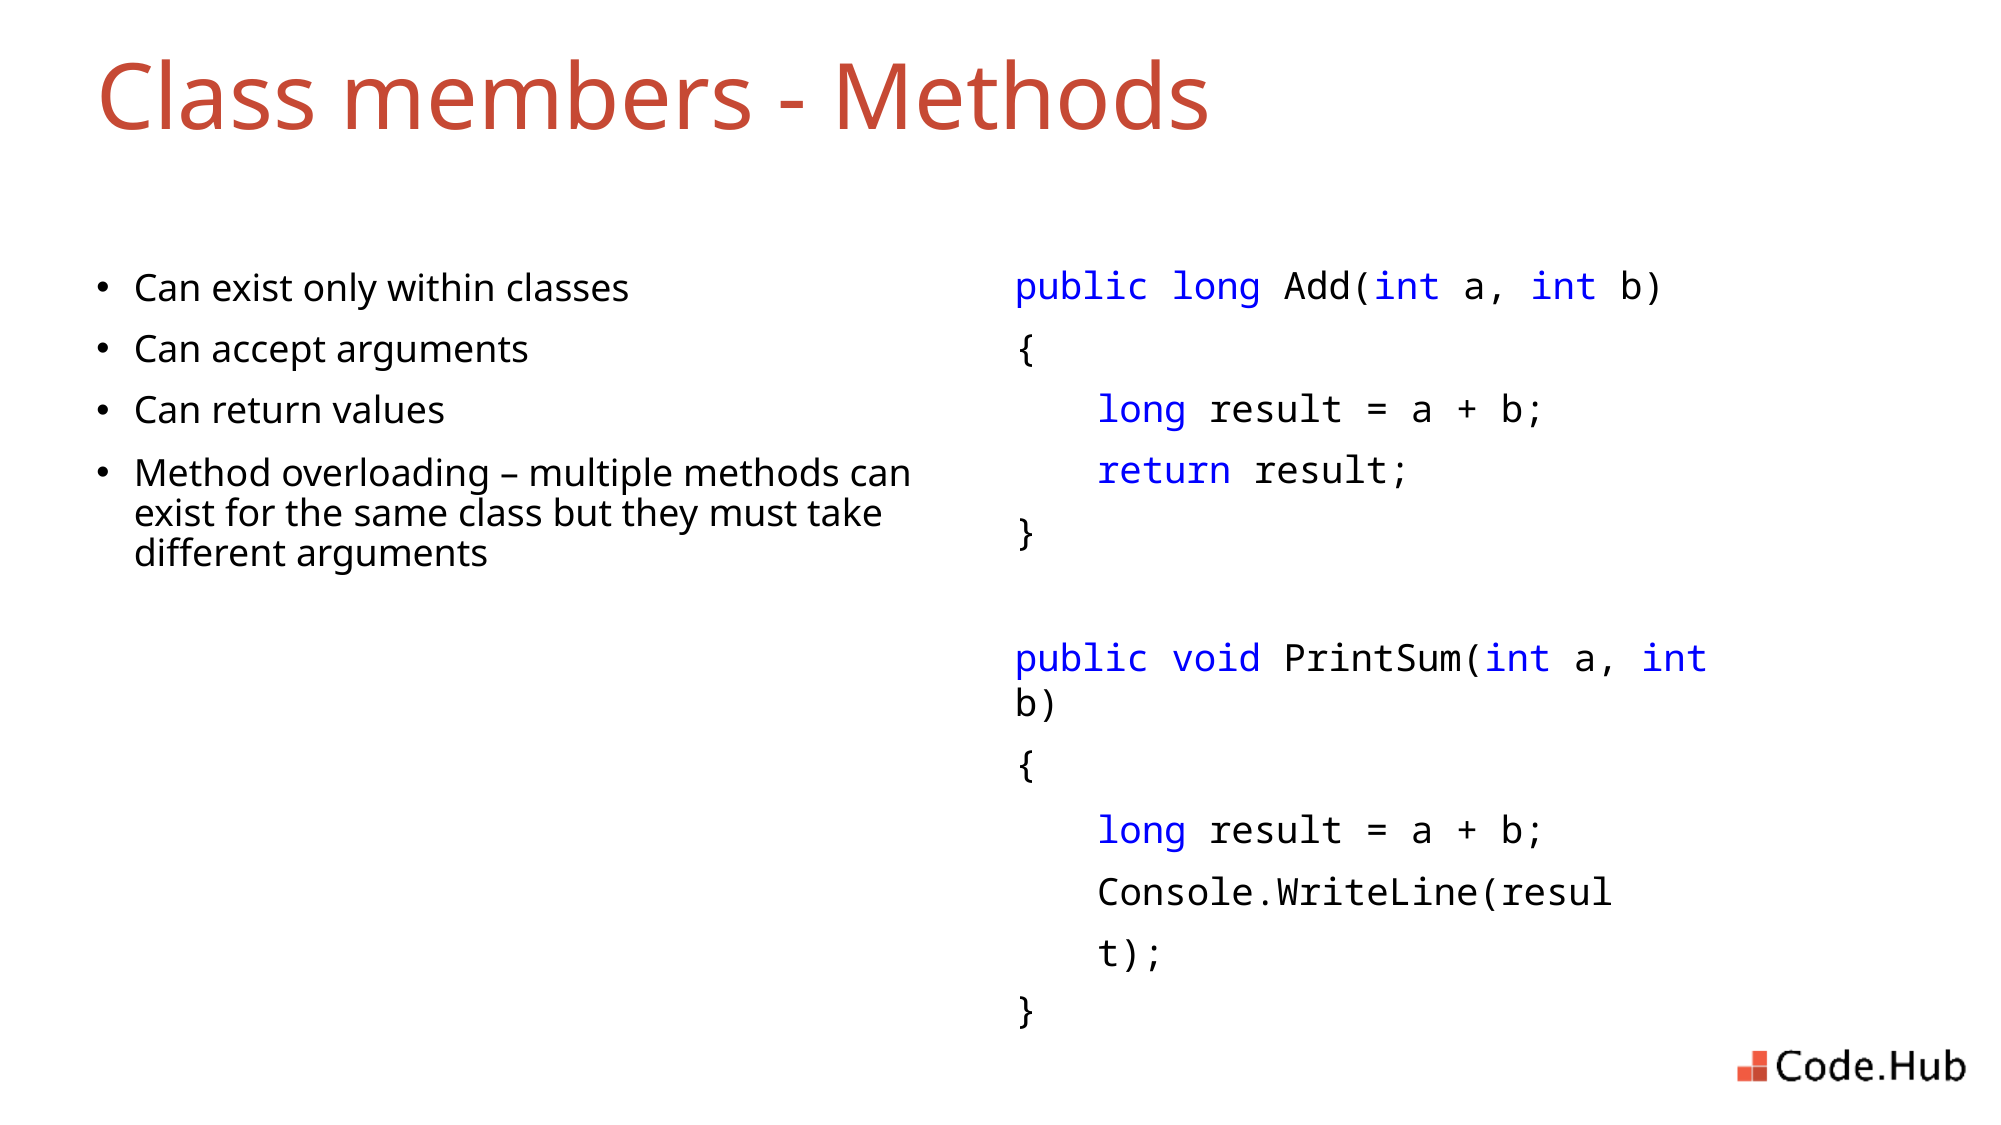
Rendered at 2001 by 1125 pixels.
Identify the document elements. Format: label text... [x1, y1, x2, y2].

title Class members - Methods [94, 35, 1247, 226]
text_box public long Add(int a, int b) { long result = a + b; return result; } public void PrintSum(int a, int b) { long result = a + b; Console.WriteLine(result); } [1013, 243, 1717, 1031]
text_box Can exist only within classes Can accept arguments Can return values Method overloading – multiple methods can exist for the same class but they must take different arguments [94, 245, 938, 575]
picture [1728, 1038, 1971, 1095]
